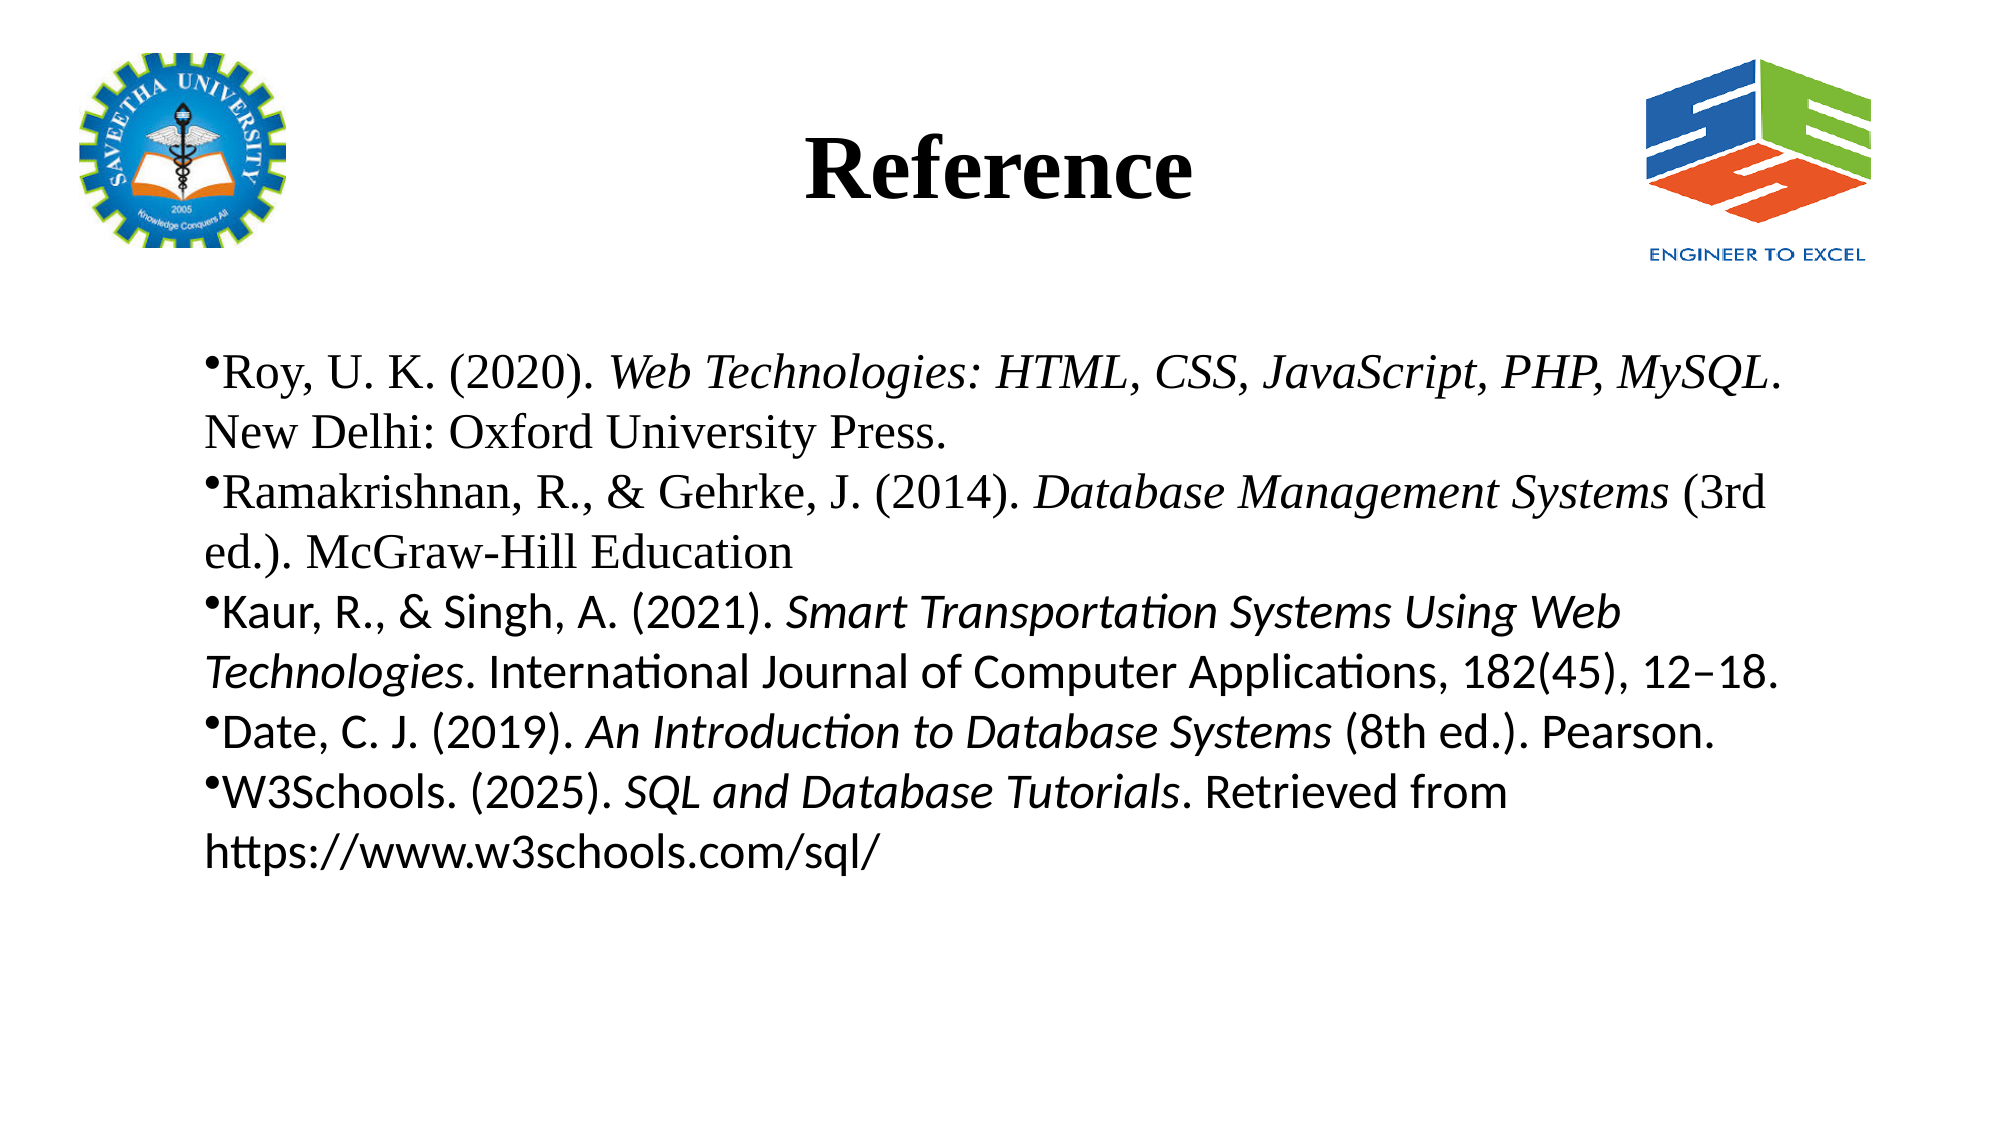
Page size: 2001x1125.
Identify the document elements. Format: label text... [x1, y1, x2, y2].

picture [79, 53, 286, 248]
picture [1646, 59, 1871, 261]
title Reference [137, 59, 1863, 278]
text_box Roy, U. K. (2020). Web Technologies: HTML, CSS, JavaScript, PHP, MySQL. New Delhi: Oxford University Press. Ramakrishnan, R., & Gehrke, J. (2014). Database Management Systems (3rd ed.). McGraw-Hill Education Kaur, R., & Singh, A. (2021). Smart Transportation Systems Using Web Technologies. International Journal of Computer Applications, 182(45), 12–18. Date, C. J. (2019). An Introduction to Database Systems (8th ed.). Pearson. W3Schools. (2025). SQL and Database Tutorials. Retrieved from https://www.w3schools.com/sql/ [189, 331, 1843, 947]
